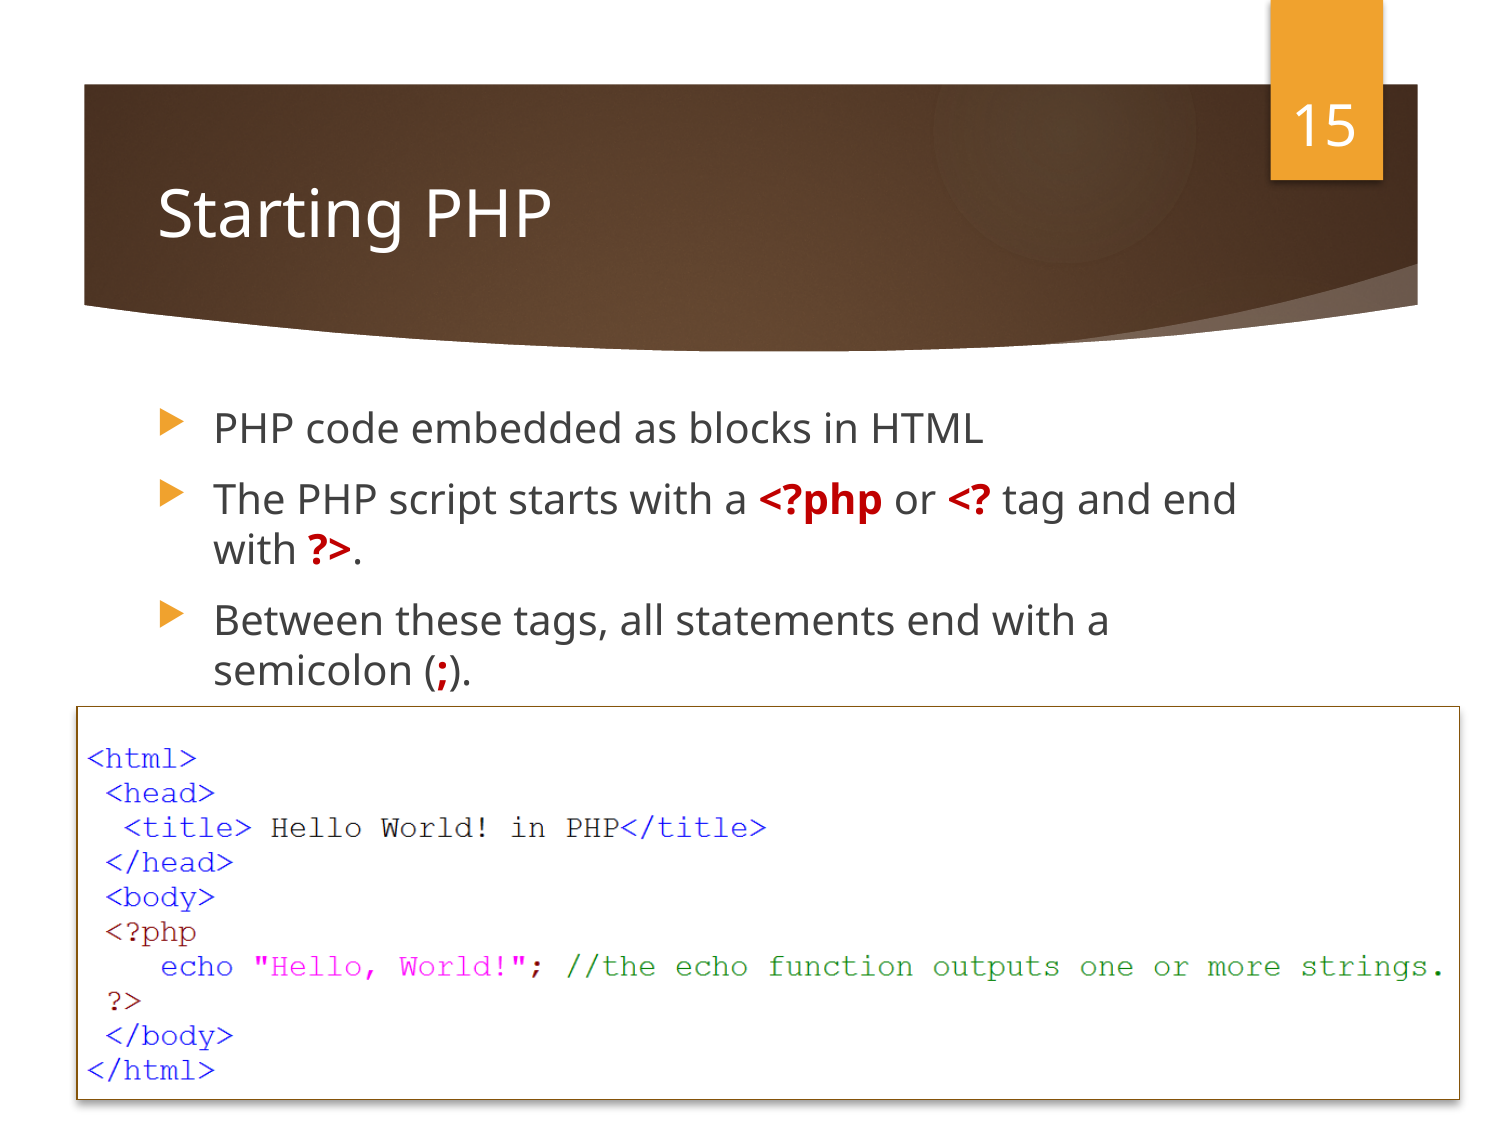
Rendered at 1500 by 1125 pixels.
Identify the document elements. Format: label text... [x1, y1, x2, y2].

list PHP code embedded as blocks in HTML The PHP script starts with a <?php or <? tag and end with ?>. Between these tags, all statements end with a semicolon (;). [141, 394, 1322, 705]
picture [77, 706, 1459, 1099]
slide_number 15 [1259, 48, 1390, 175]
title Starting PHP [142, 152, 1183, 269]
